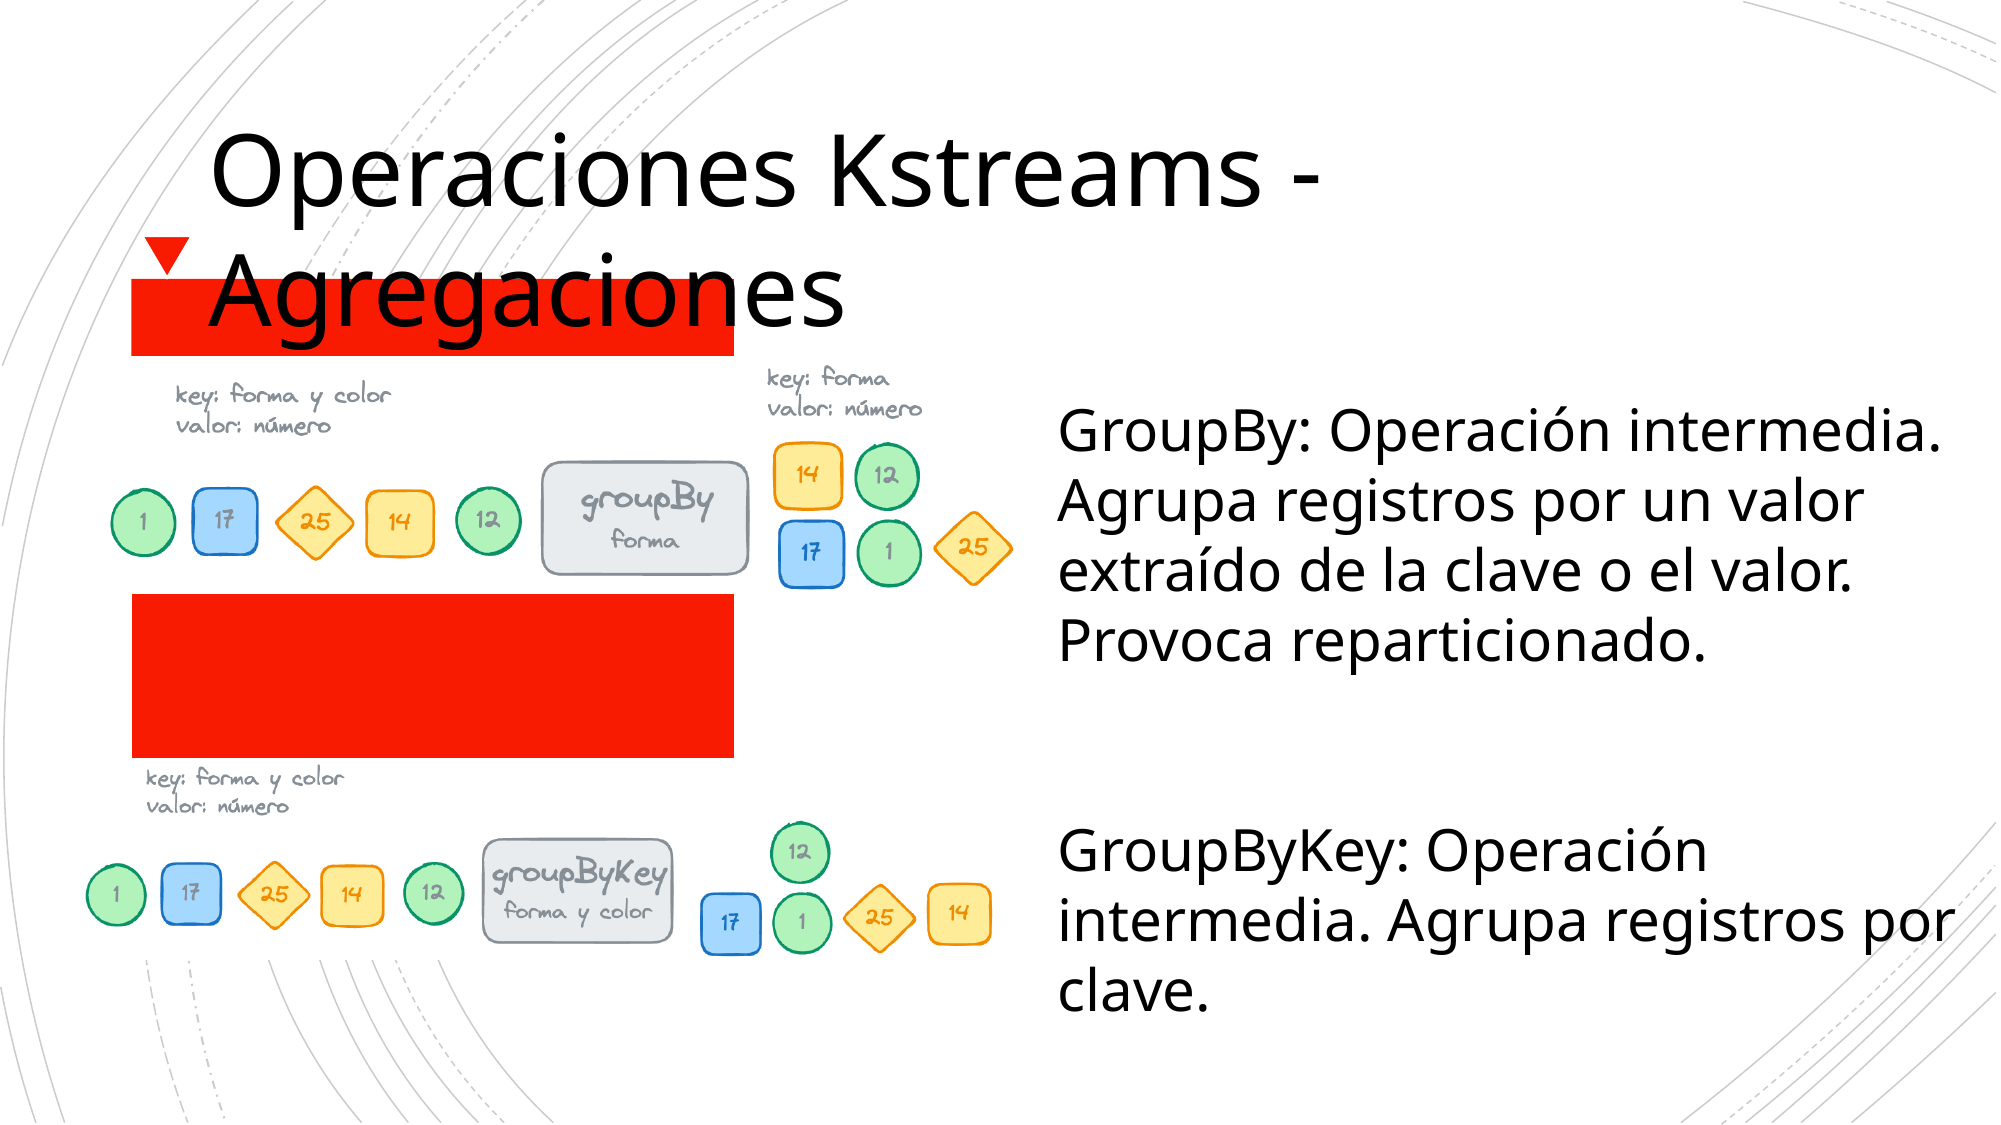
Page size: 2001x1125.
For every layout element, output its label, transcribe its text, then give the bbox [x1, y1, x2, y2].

picture [81, 758, 996, 961]
picture [104, 356, 1020, 595]
text_box Operaciones Kstreams - Agregaciones [193, 99, 2000, 354]
text_box [140, 234, 193, 280]
text_box GroupBy: Operación intermedia. Agrupa registros por un valor extraído de la clave o el valor. Provoca reparticionado. GroupByKey: Operación intermedia. Agrupa registros por clave. [1043, 385, 2000, 1030]
